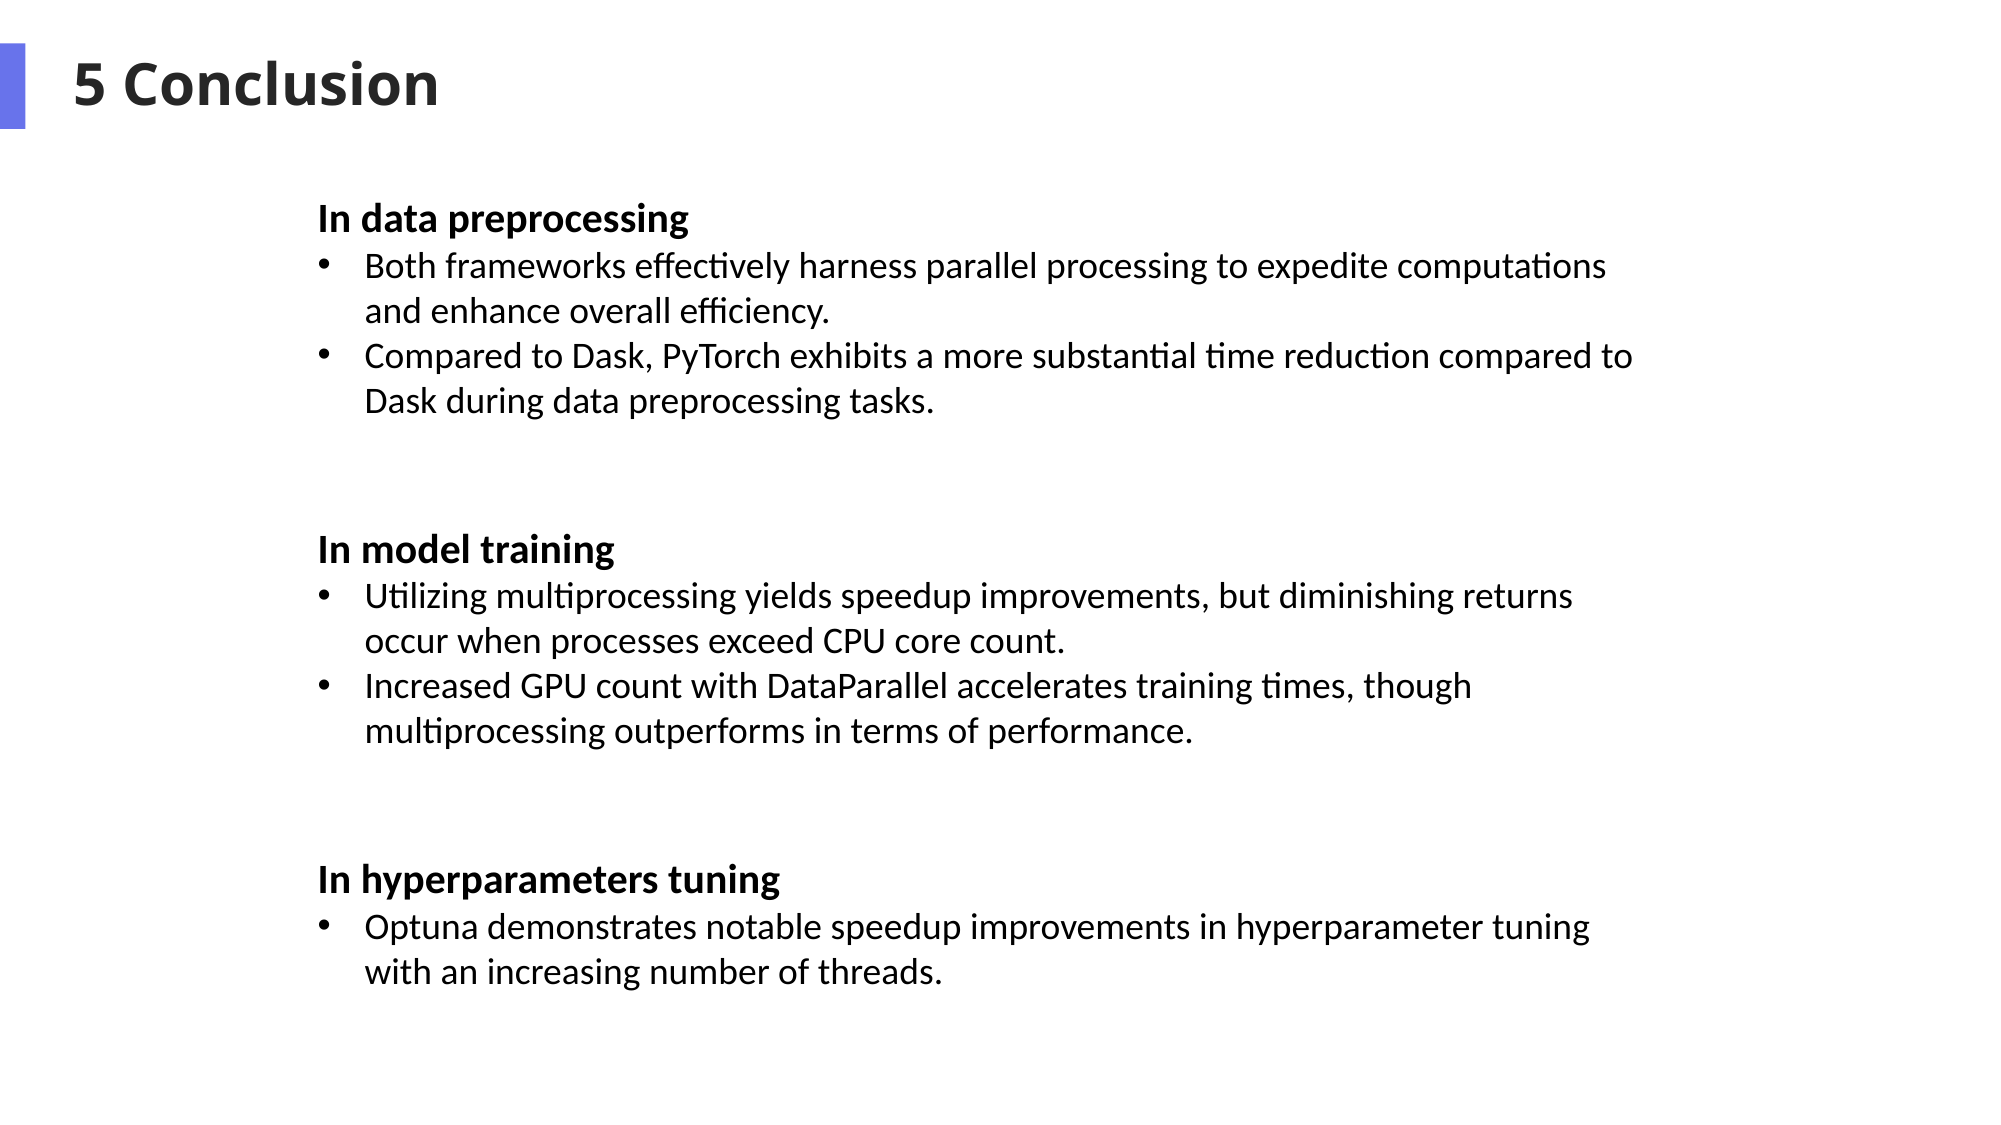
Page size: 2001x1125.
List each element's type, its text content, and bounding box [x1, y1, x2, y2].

text_box In model training Utilizing multiprocessing yields speedup improvements, but diminishing returns occur when processes exceed CPU core count. Increased GPU count with DataParallel accelerates training times, though multiprocessing outperforms in terms of performance. [302, 514, 1671, 759]
title 5 Conclusion [59, 43, 1144, 130]
text_box In data preprocessing Both frameworks effectively harness parallel processing to expedite computations and enhance overall efficiency. Compared to Dask, PyTorch exhibits a more substantial time reduction compared to Dask during data preprocessing tasks. [302, 183, 1671, 429]
text_box In hyperparameters tuning Optuna demonstrates notable speedup improvements in hyperparameter tuning with an increasing number of threads. [302, 844, 1671, 1000]
